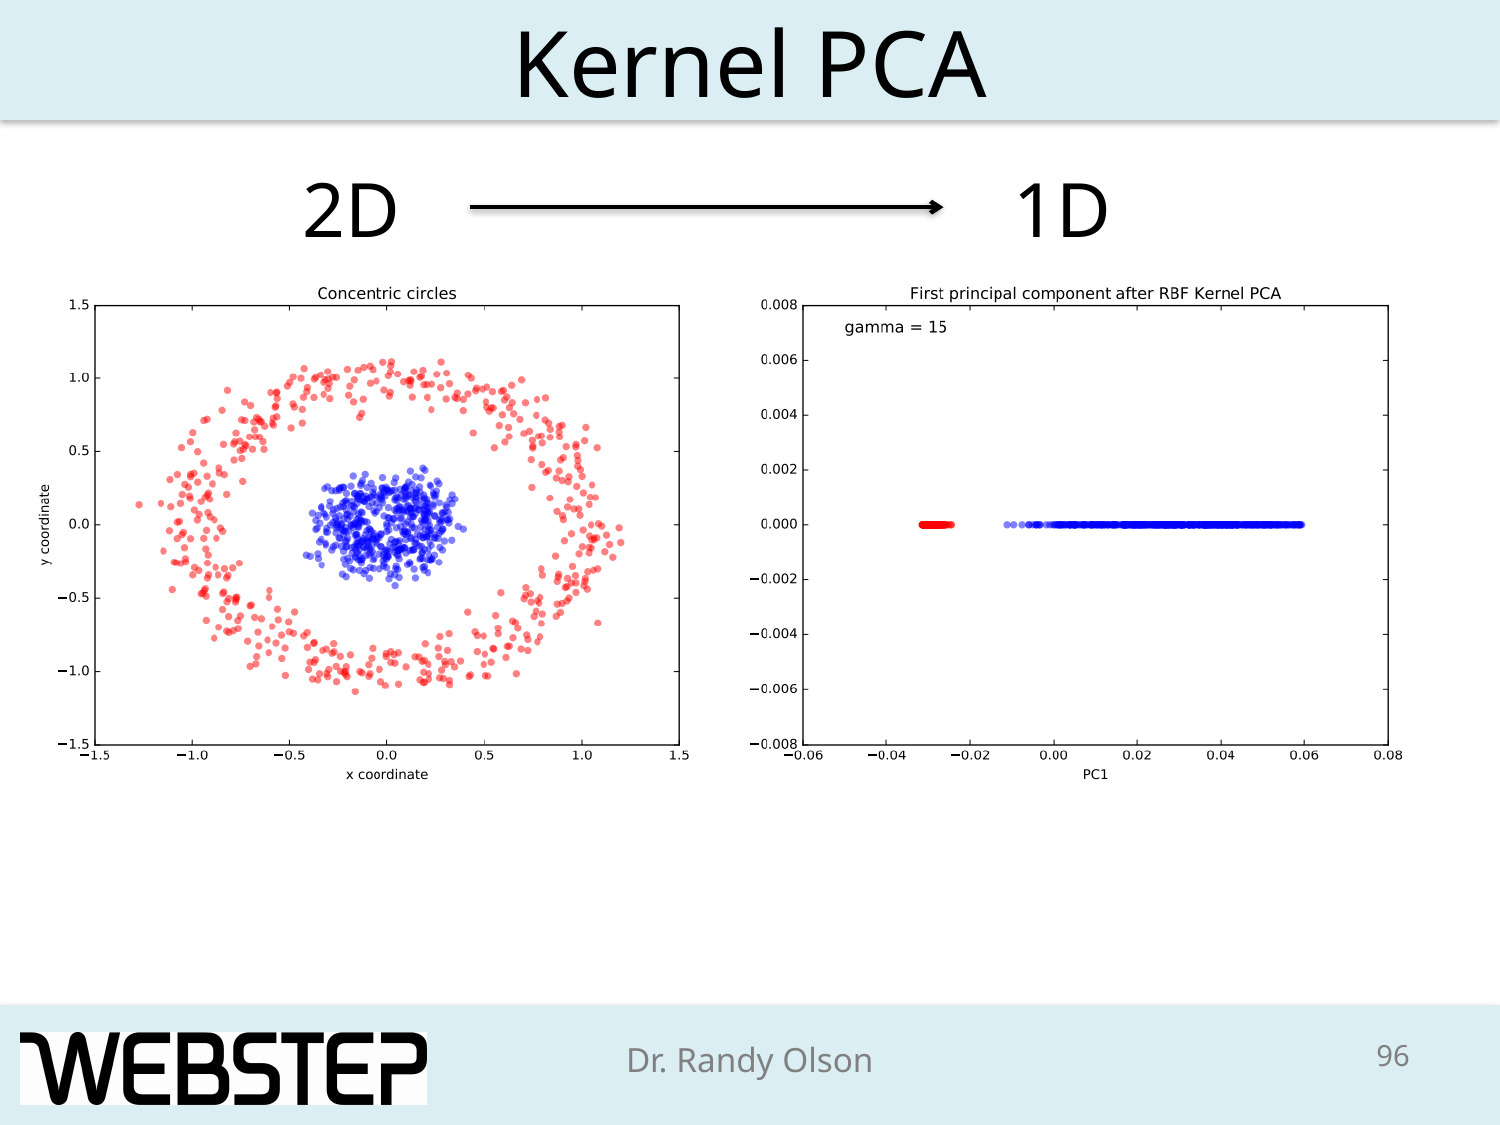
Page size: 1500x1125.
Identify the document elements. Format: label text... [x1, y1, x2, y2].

text_box 2D [232, 154, 470, 246]
picture [0, 248, 1461, 813]
text_box 1D [943, 154, 1181, 246]
title Kernel PCA [75, 0, 1425, 155]
slide_number 96 [1310, 1026, 1425, 1088]
picture [20, 1032, 427, 1105]
